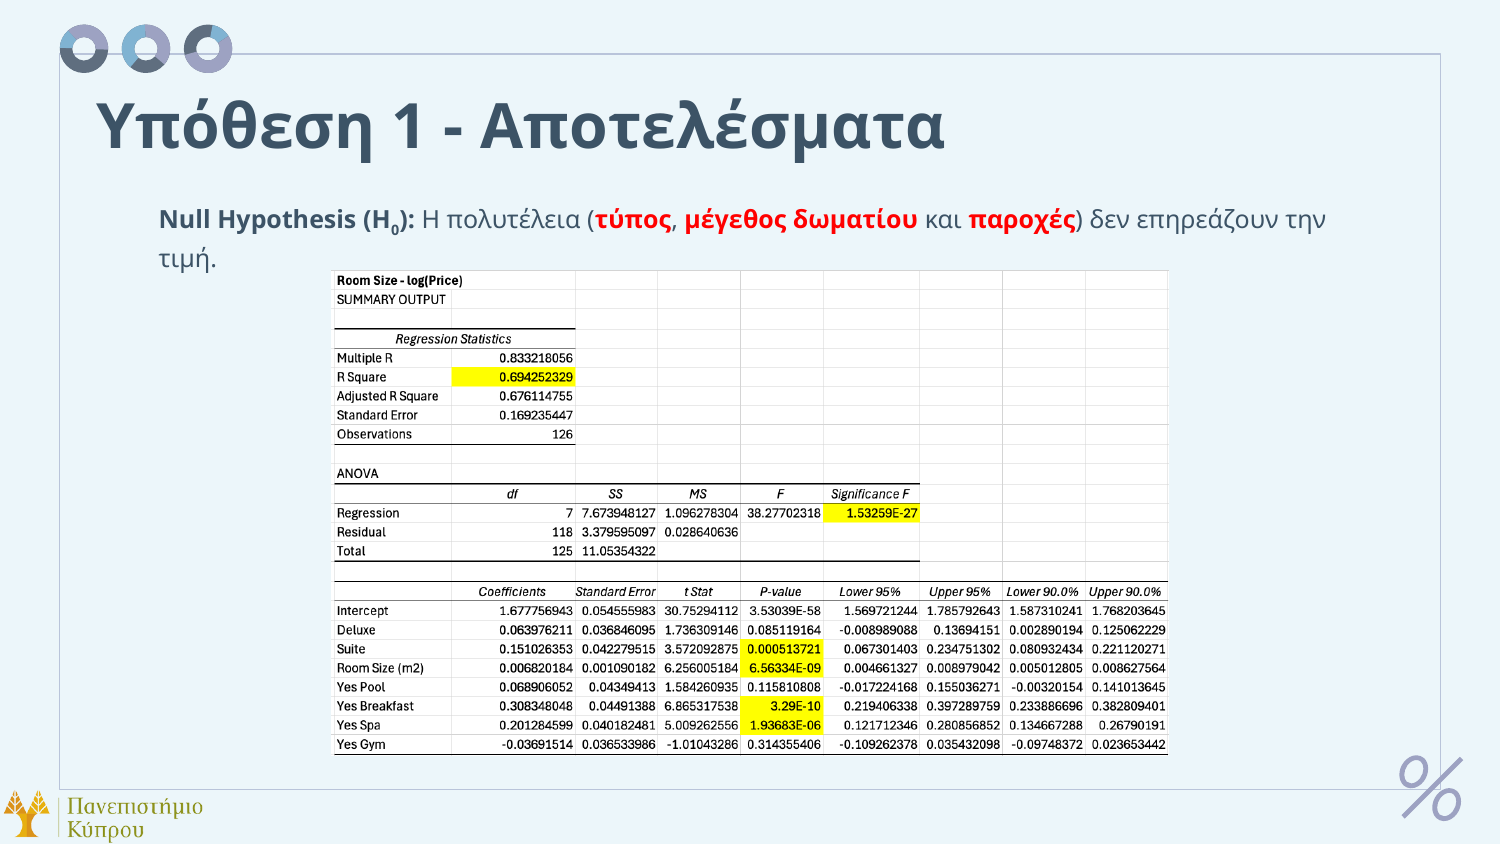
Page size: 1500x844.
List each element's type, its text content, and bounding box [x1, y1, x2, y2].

title Υπόθεση 1 - Αποτελέσματα [0, 71, 1154, 166]
picture [331, 269, 1169, 756]
picture [0, 786, 207, 844]
text_box Null Hypothesis (H0): Η πολυτέλεια (τύπος, μέγεθος δωματίου και παροχές) δεν επηρεάζουν την τιμή. [143, 183, 1357, 357]
